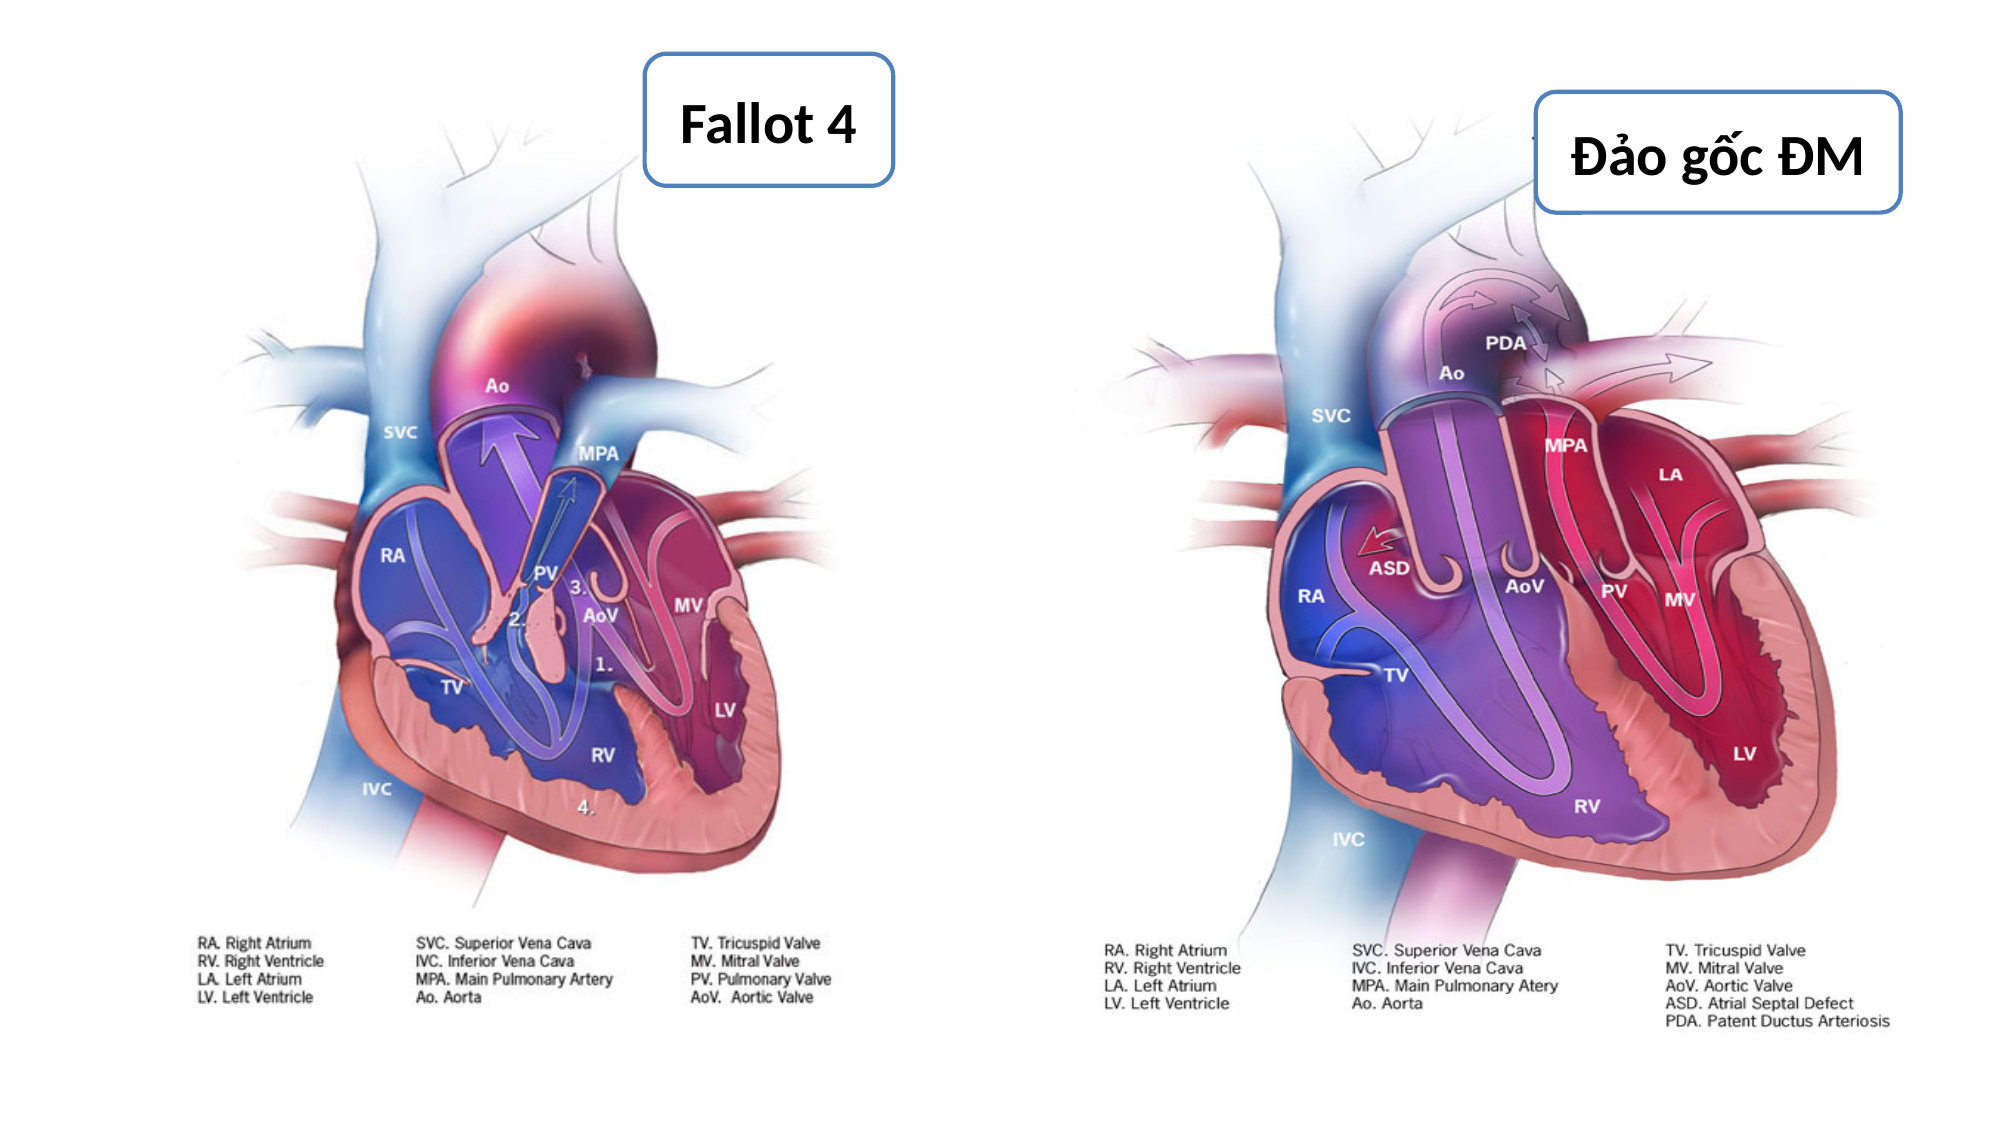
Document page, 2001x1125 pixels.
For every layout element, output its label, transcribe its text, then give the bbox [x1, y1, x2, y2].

text_box Đảo gốc ĐM [1538, 89, 1899, 99]
text_box Fallot 4 [654, 51, 884, 55]
picture [95, 56, 945, 1055]
picture [1063, 100, 1913, 1042]
